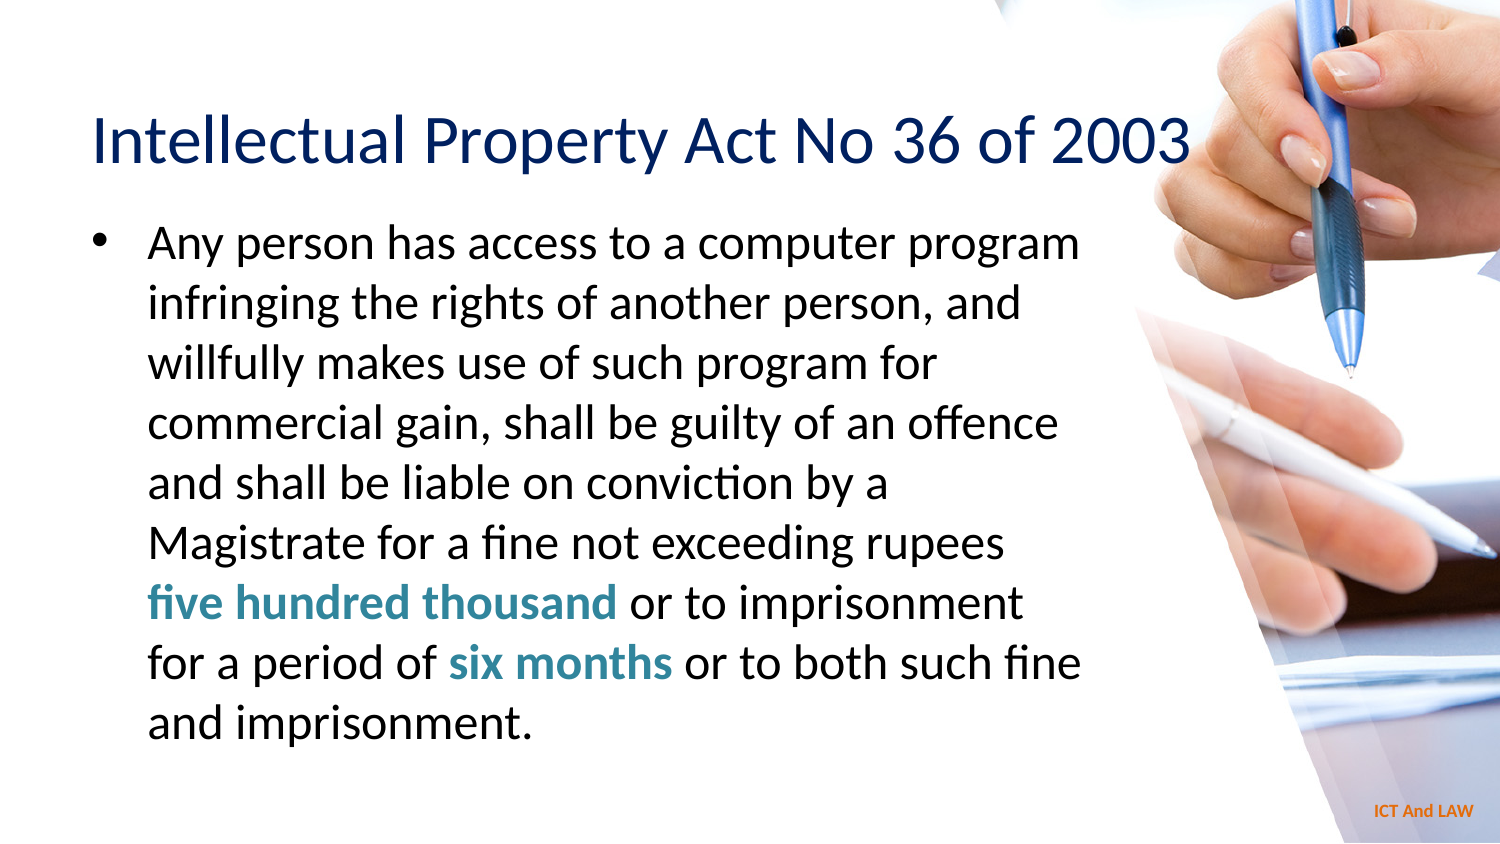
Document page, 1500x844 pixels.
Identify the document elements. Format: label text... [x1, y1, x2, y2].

picture [0, 0, 1500, 844]
list Any person has access to a computer program infringing the rights of another person, and willfully makes use of such program for commercial gain, shall be guilty of an offence and shall be liable on conviction by a Magistrate for a fine not exceeding rupees five hundred thousand or to imprisonment for a period of six months or to both such fine and imprisonment. [75, 201, 1107, 778]
text_box ICT And LAW [1359, 782, 1500, 837]
title Intellectual Property Act No 36 of 2003 [75, 76, 1213, 196]
